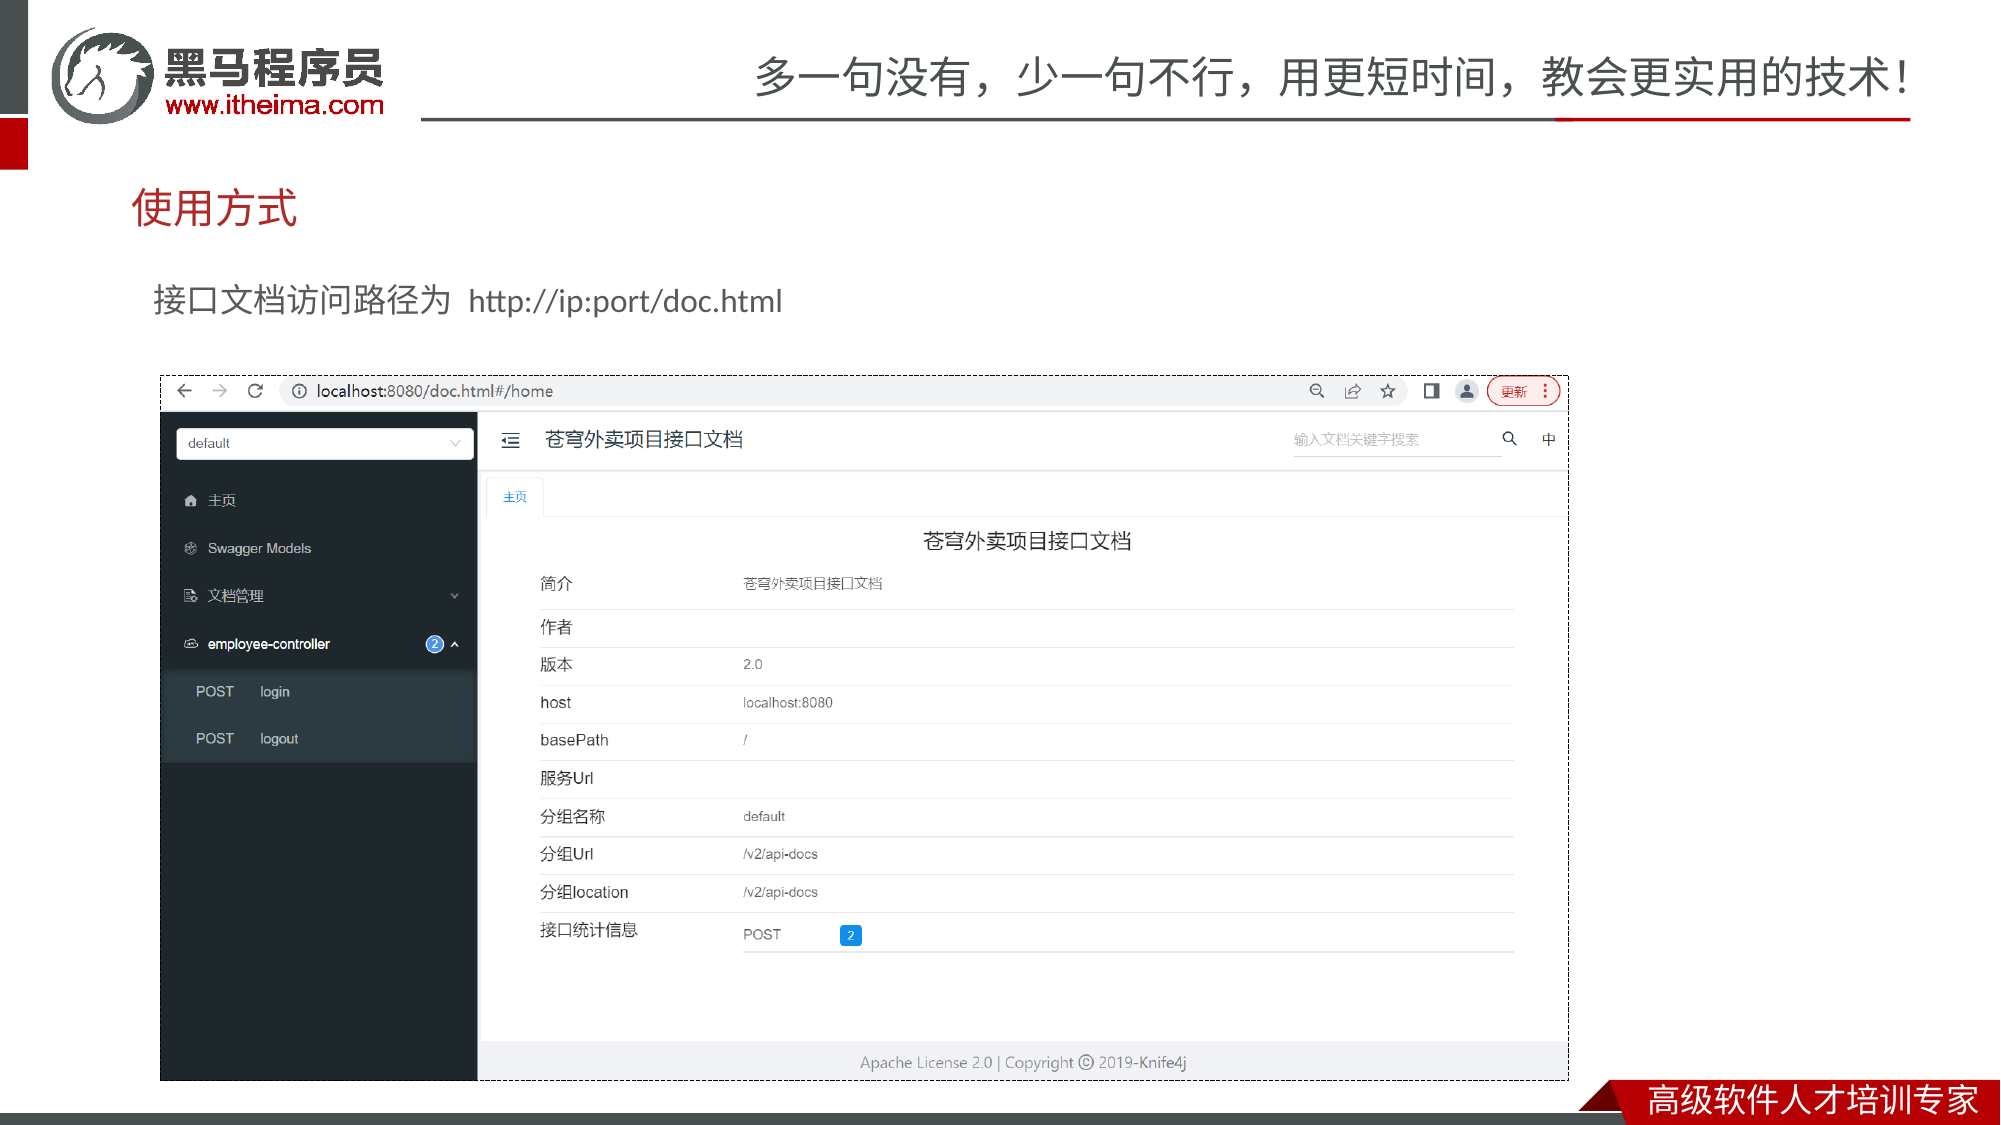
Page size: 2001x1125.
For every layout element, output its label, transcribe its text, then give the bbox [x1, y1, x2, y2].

text_box 接口文档访问路径为 http://ip:port/doc.html [138, 272, 799, 327]
picture [160, 375, 1569, 1081]
title 使用方式 [116, 164, 1872, 250]
picture [50, 26, 384, 125]
